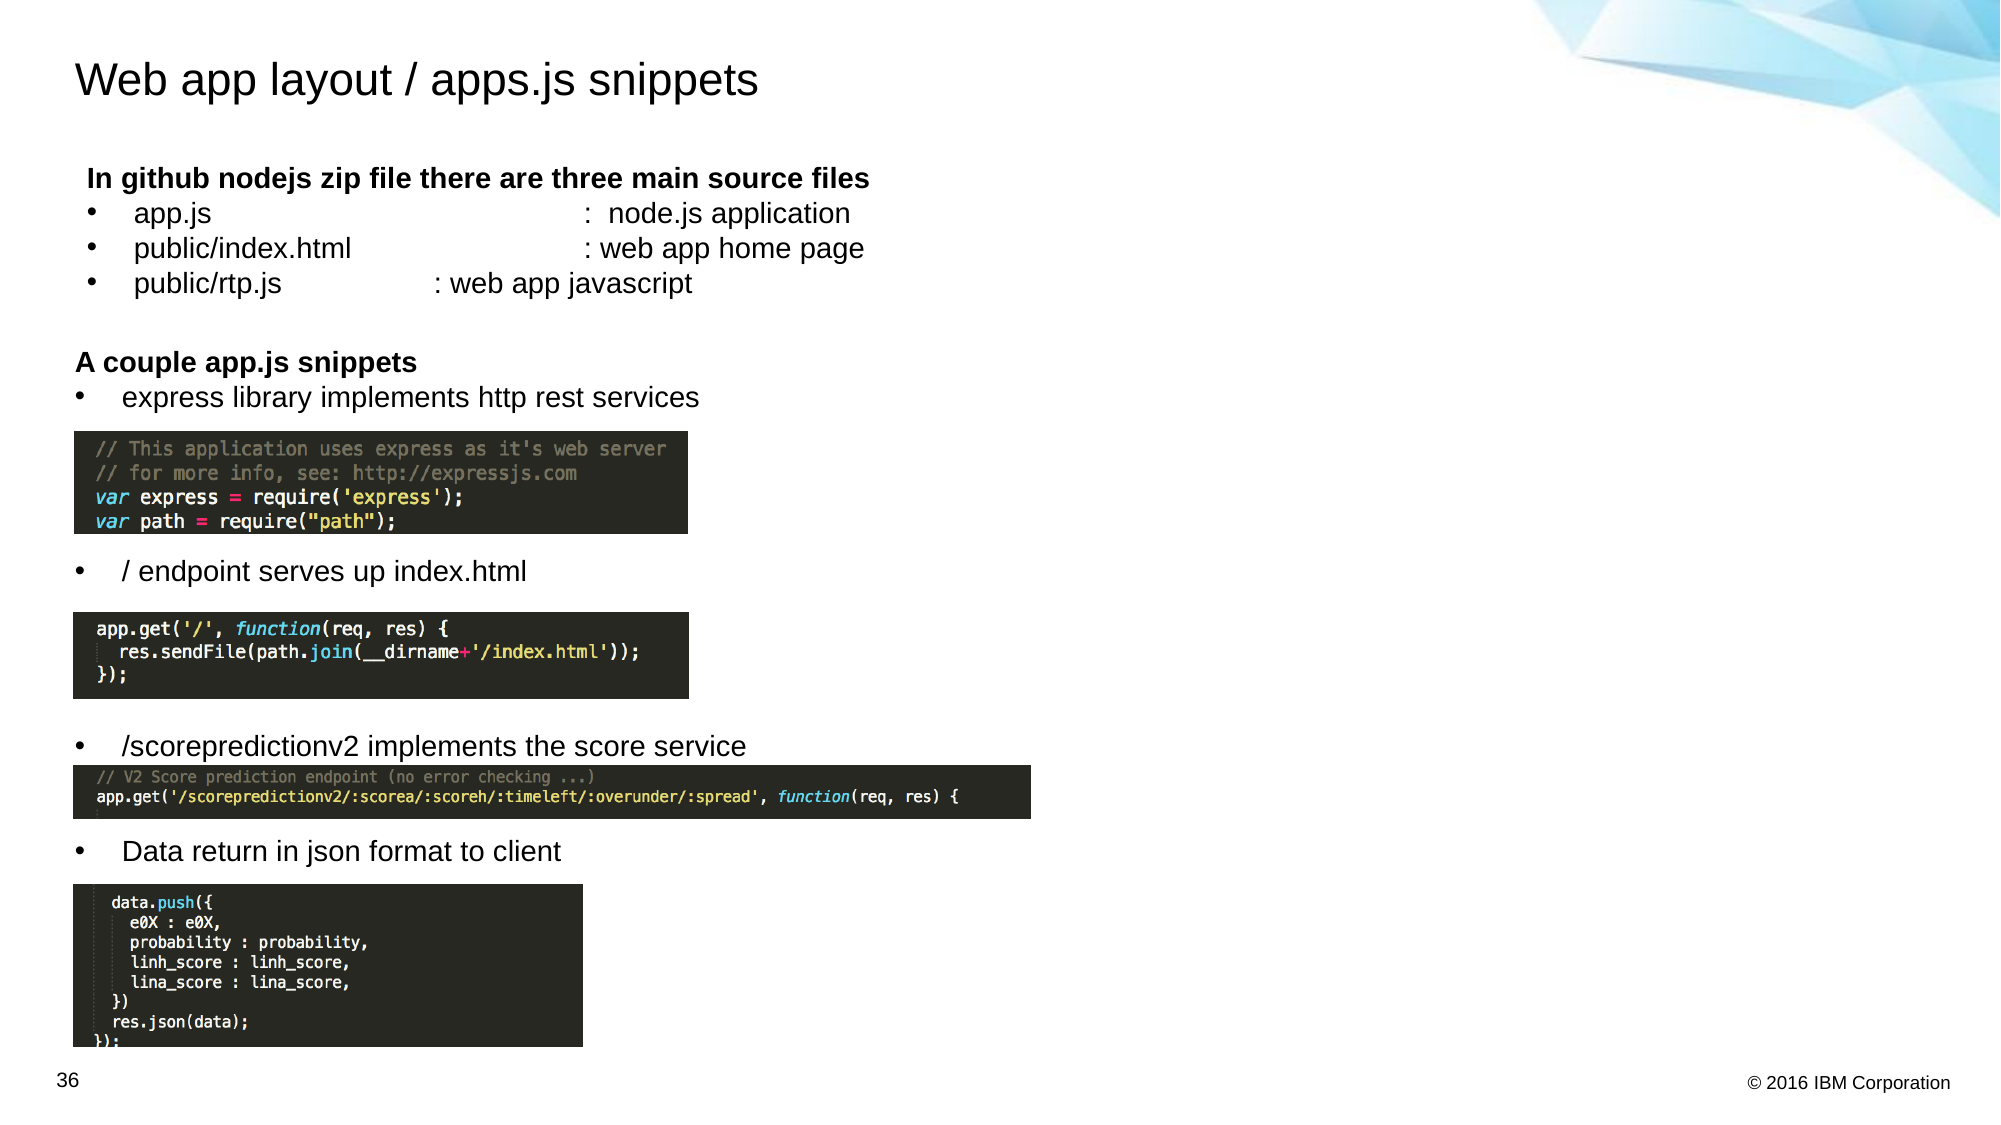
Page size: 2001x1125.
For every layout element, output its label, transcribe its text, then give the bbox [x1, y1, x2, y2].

picture [0, 0, 2000, 1125]
text_box In github nodejs zip file there are three main source files app.js : node.js application public/index.html : web app home page public/rtp.js : web app javascript [86, 151, 1582, 336]
title Web app layout / apps.js snippets [74, 49, 1921, 200]
text_box A couple app.js snippets express library implements http rest services / endpoint serves up index.html /scorepredictionv2 implements the score service Data return in json format to client [74, 335, 1570, 520]
